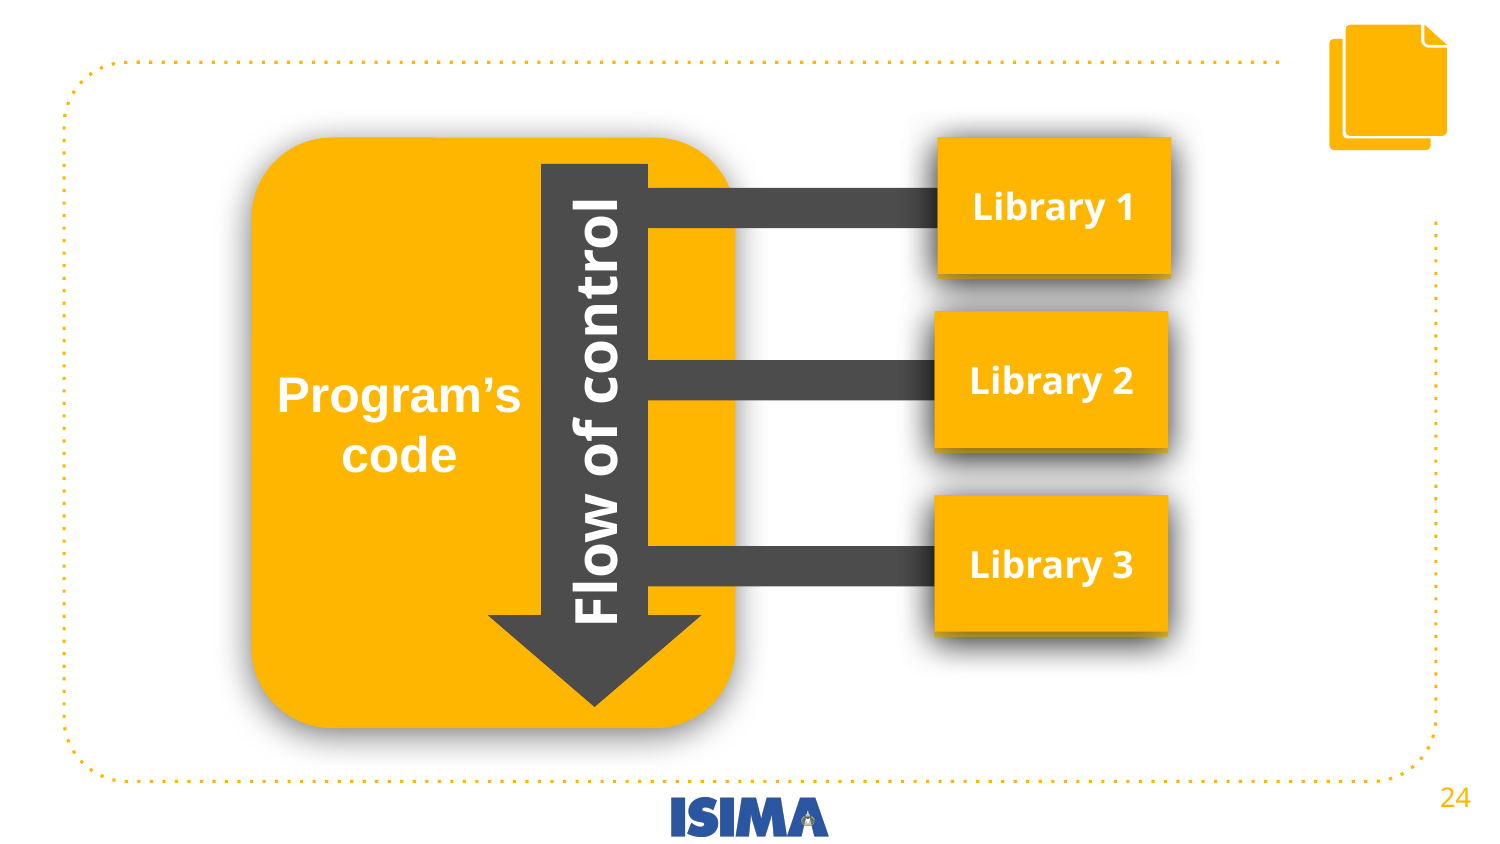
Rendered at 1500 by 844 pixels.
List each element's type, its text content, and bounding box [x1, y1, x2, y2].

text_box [934, 495, 1169, 638]
text_box [648, 401, 736, 546]
text_box [648, 229, 736, 360]
text_box [629, 187, 907, 229]
text_box [251, 137, 730, 354]
text_box [629, 360, 904, 401]
text_box Program’s code [251, 354, 547, 490]
text_box [487, 615, 541, 661]
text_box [1329, 24, 1448, 151]
picture [671, 797, 829, 837]
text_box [934, 311, 1169, 454]
text_box [542, 662, 647, 708]
text_box [648, 615, 702, 662]
slide_number ‹#› [1411, 753, 1500, 844]
text_box [632, 546, 904, 587]
text_box [251, 490, 736, 729]
text_box Flow of control [541, 163, 648, 662]
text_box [937, 137, 1172, 280]
